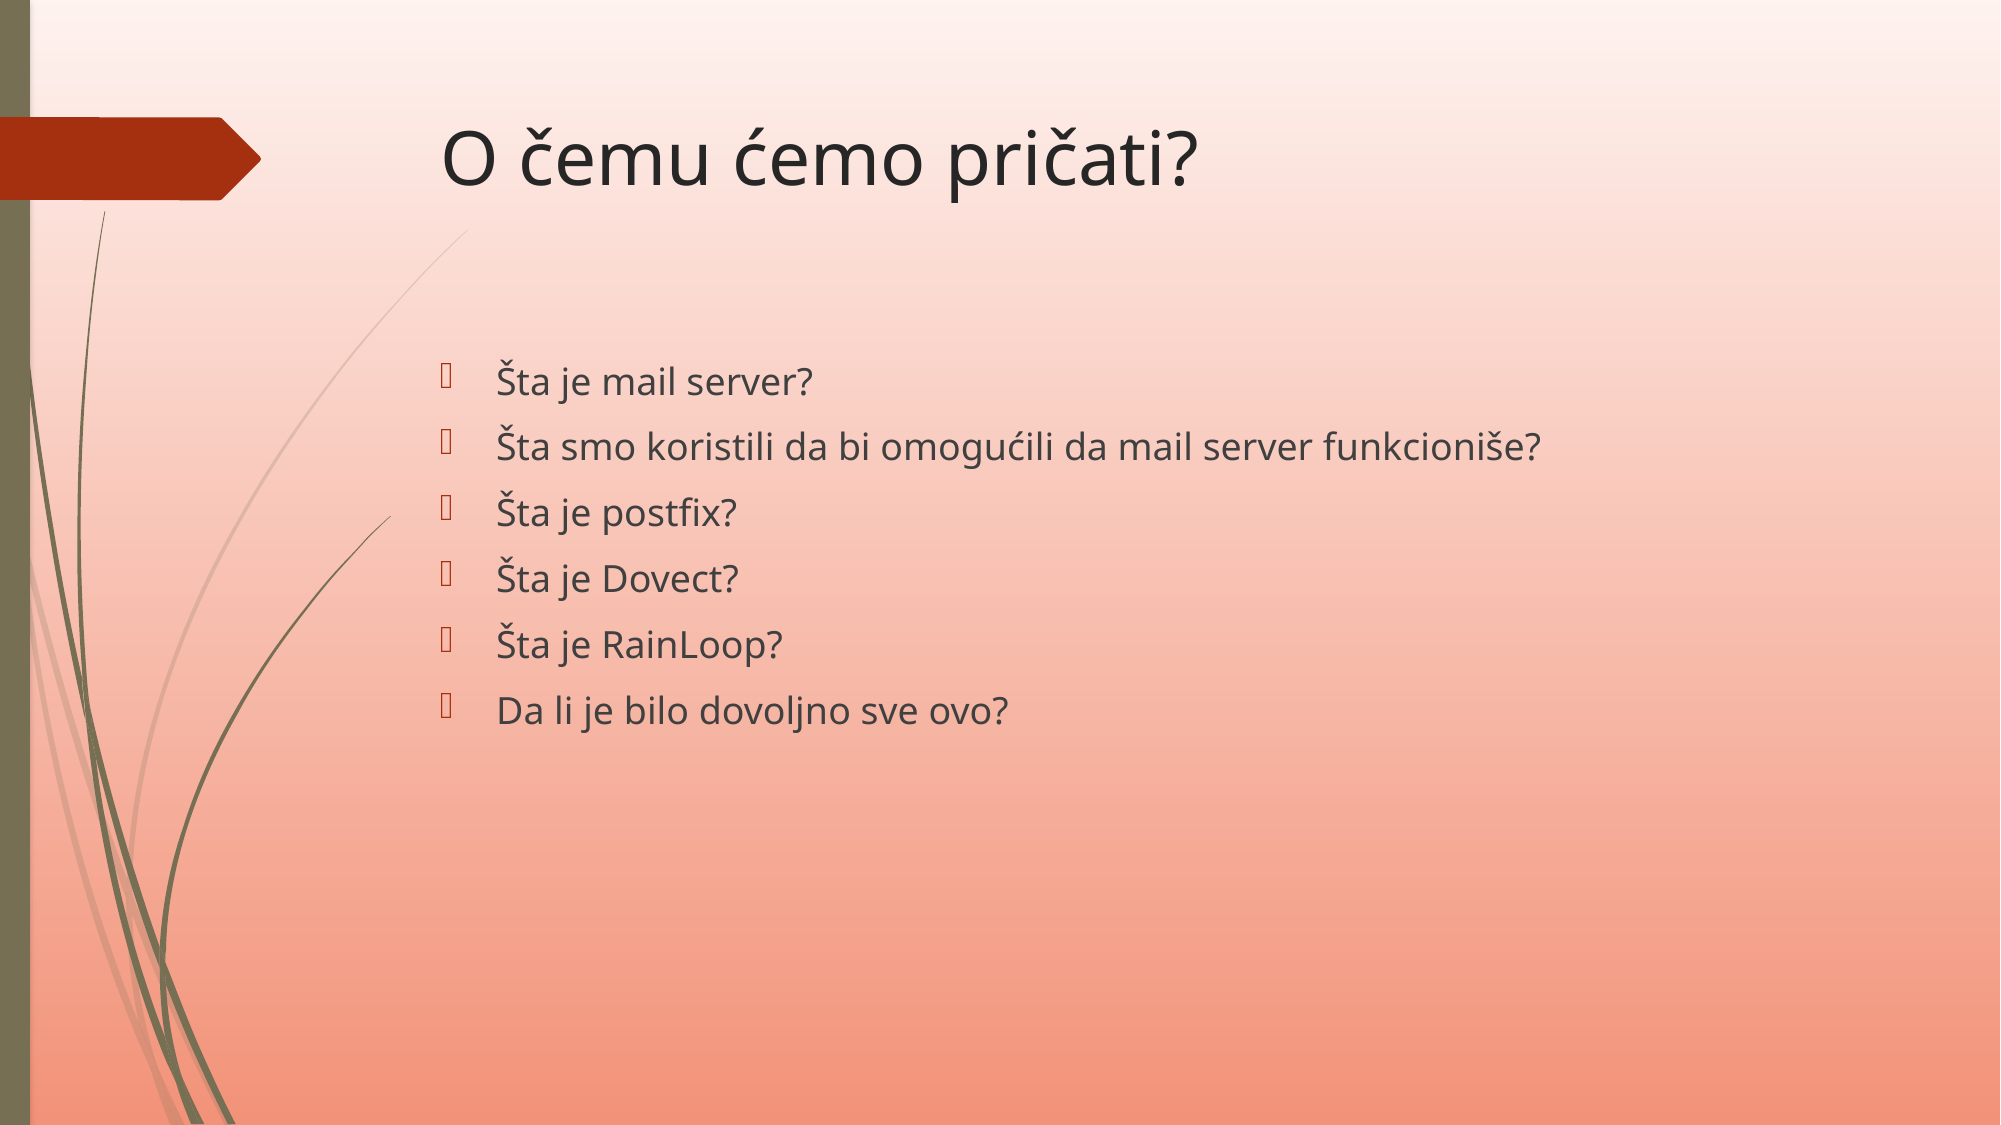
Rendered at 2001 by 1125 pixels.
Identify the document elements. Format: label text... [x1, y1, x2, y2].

title O čemu ćemo pričati? [425, 102, 1888, 313]
list Šta je mail server? Šta smo koristili da bi omogućili da mail server funkcioniše? Šta je postfix? Šta je Dovect? Šta je RainLoop? Da li je bilo dovoljno sve ovo? [424, 350, 1888, 970]
